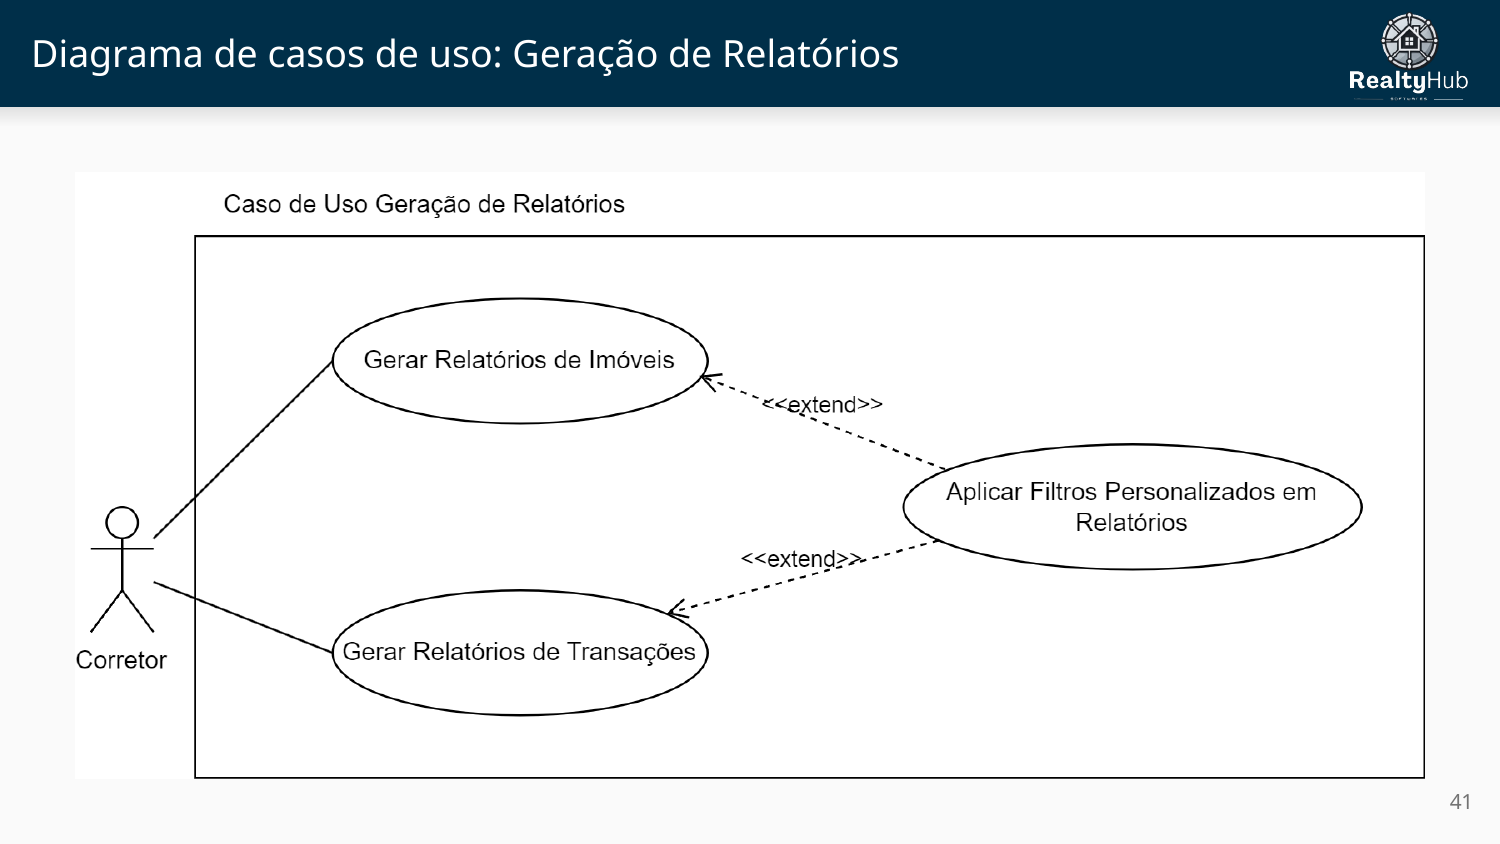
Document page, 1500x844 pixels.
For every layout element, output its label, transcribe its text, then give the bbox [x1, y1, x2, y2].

title Diagrama de casos de uso: Geração de Relatórios [16, 2, 1315, 102]
slide_number ‹#› [1398, 770, 1489, 835]
picture [75, 172, 1425, 779]
picture [1317, 2, 1500, 148]
